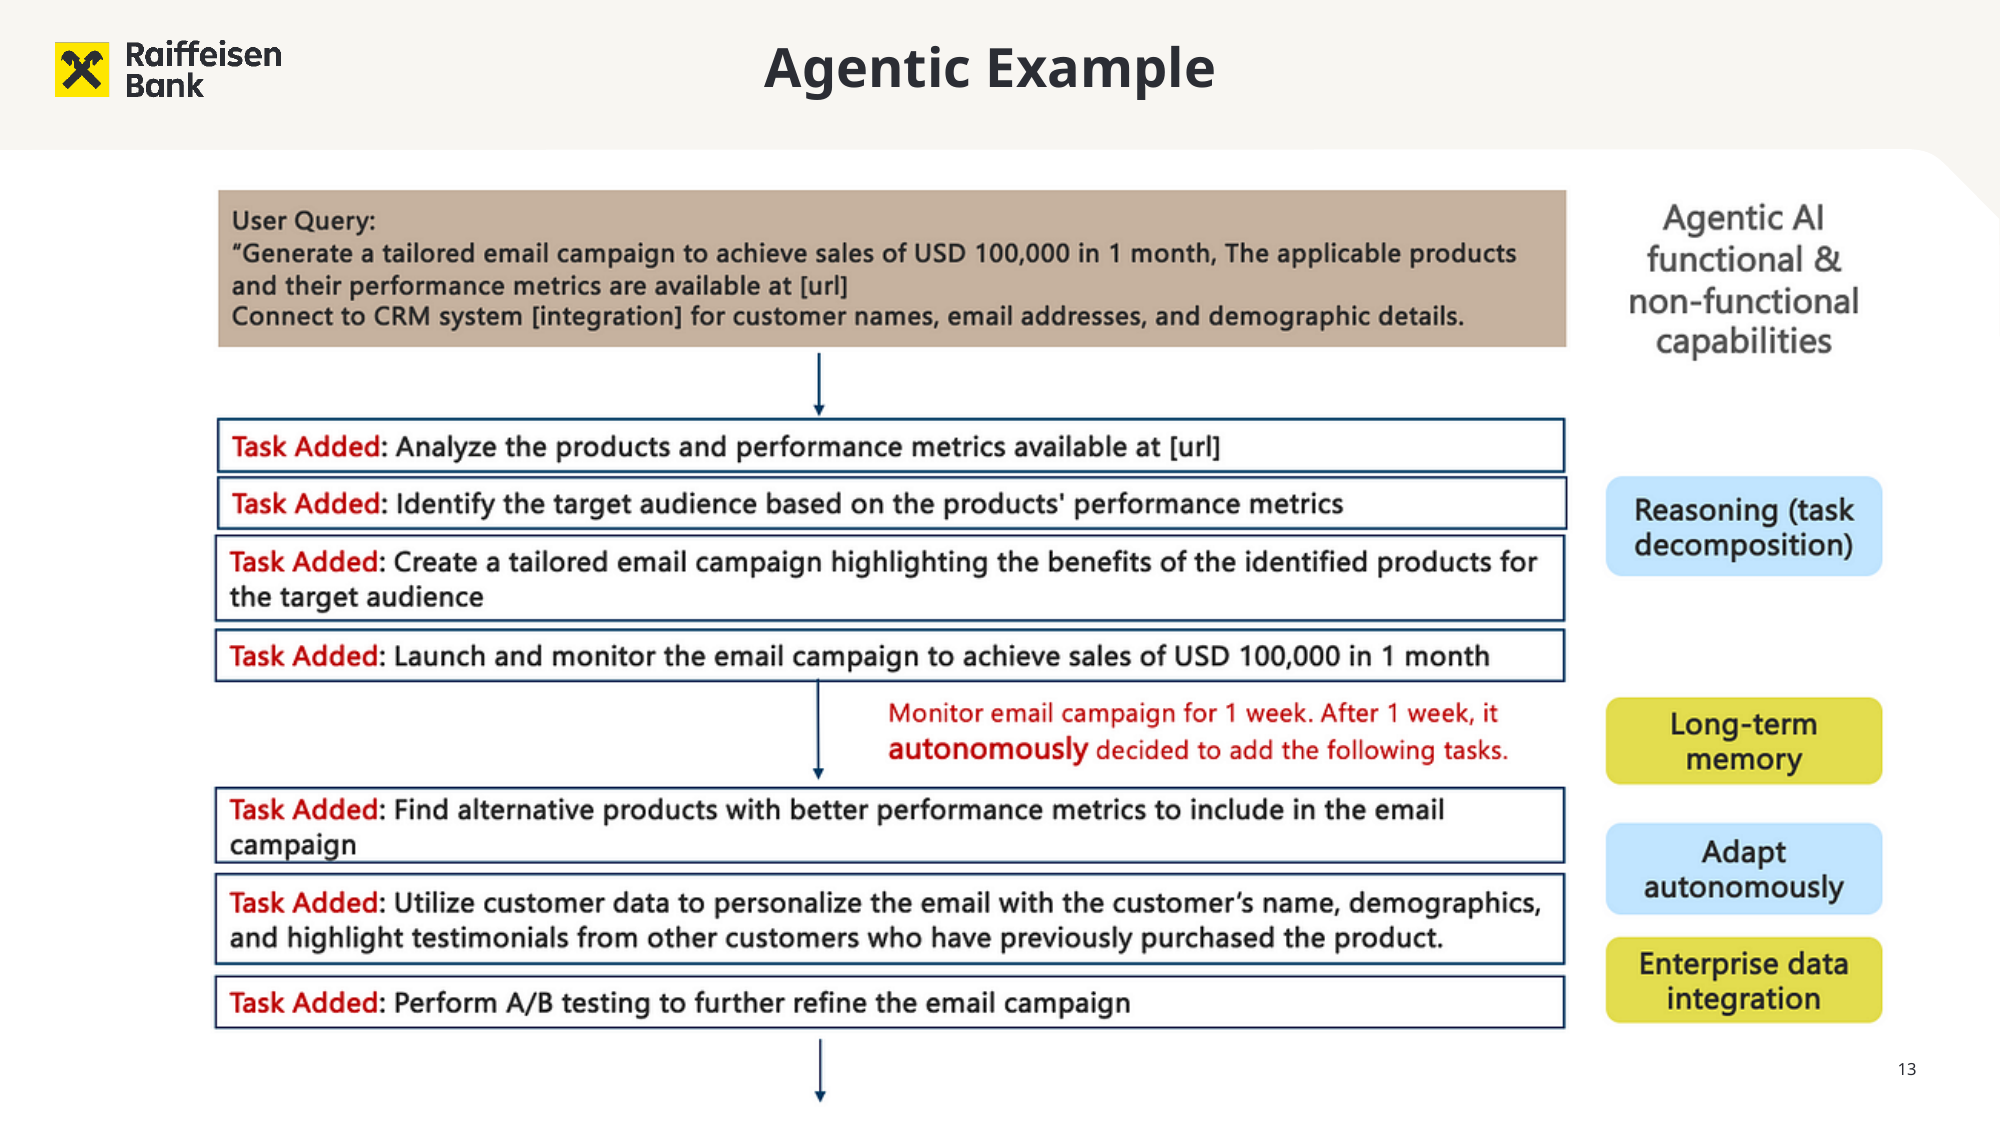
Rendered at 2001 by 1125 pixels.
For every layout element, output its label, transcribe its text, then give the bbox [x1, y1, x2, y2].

picture [31, 19, 304, 120]
picture [208, 175, 1899, 1113]
title Agentic Example [744, 12, 1383, 138]
